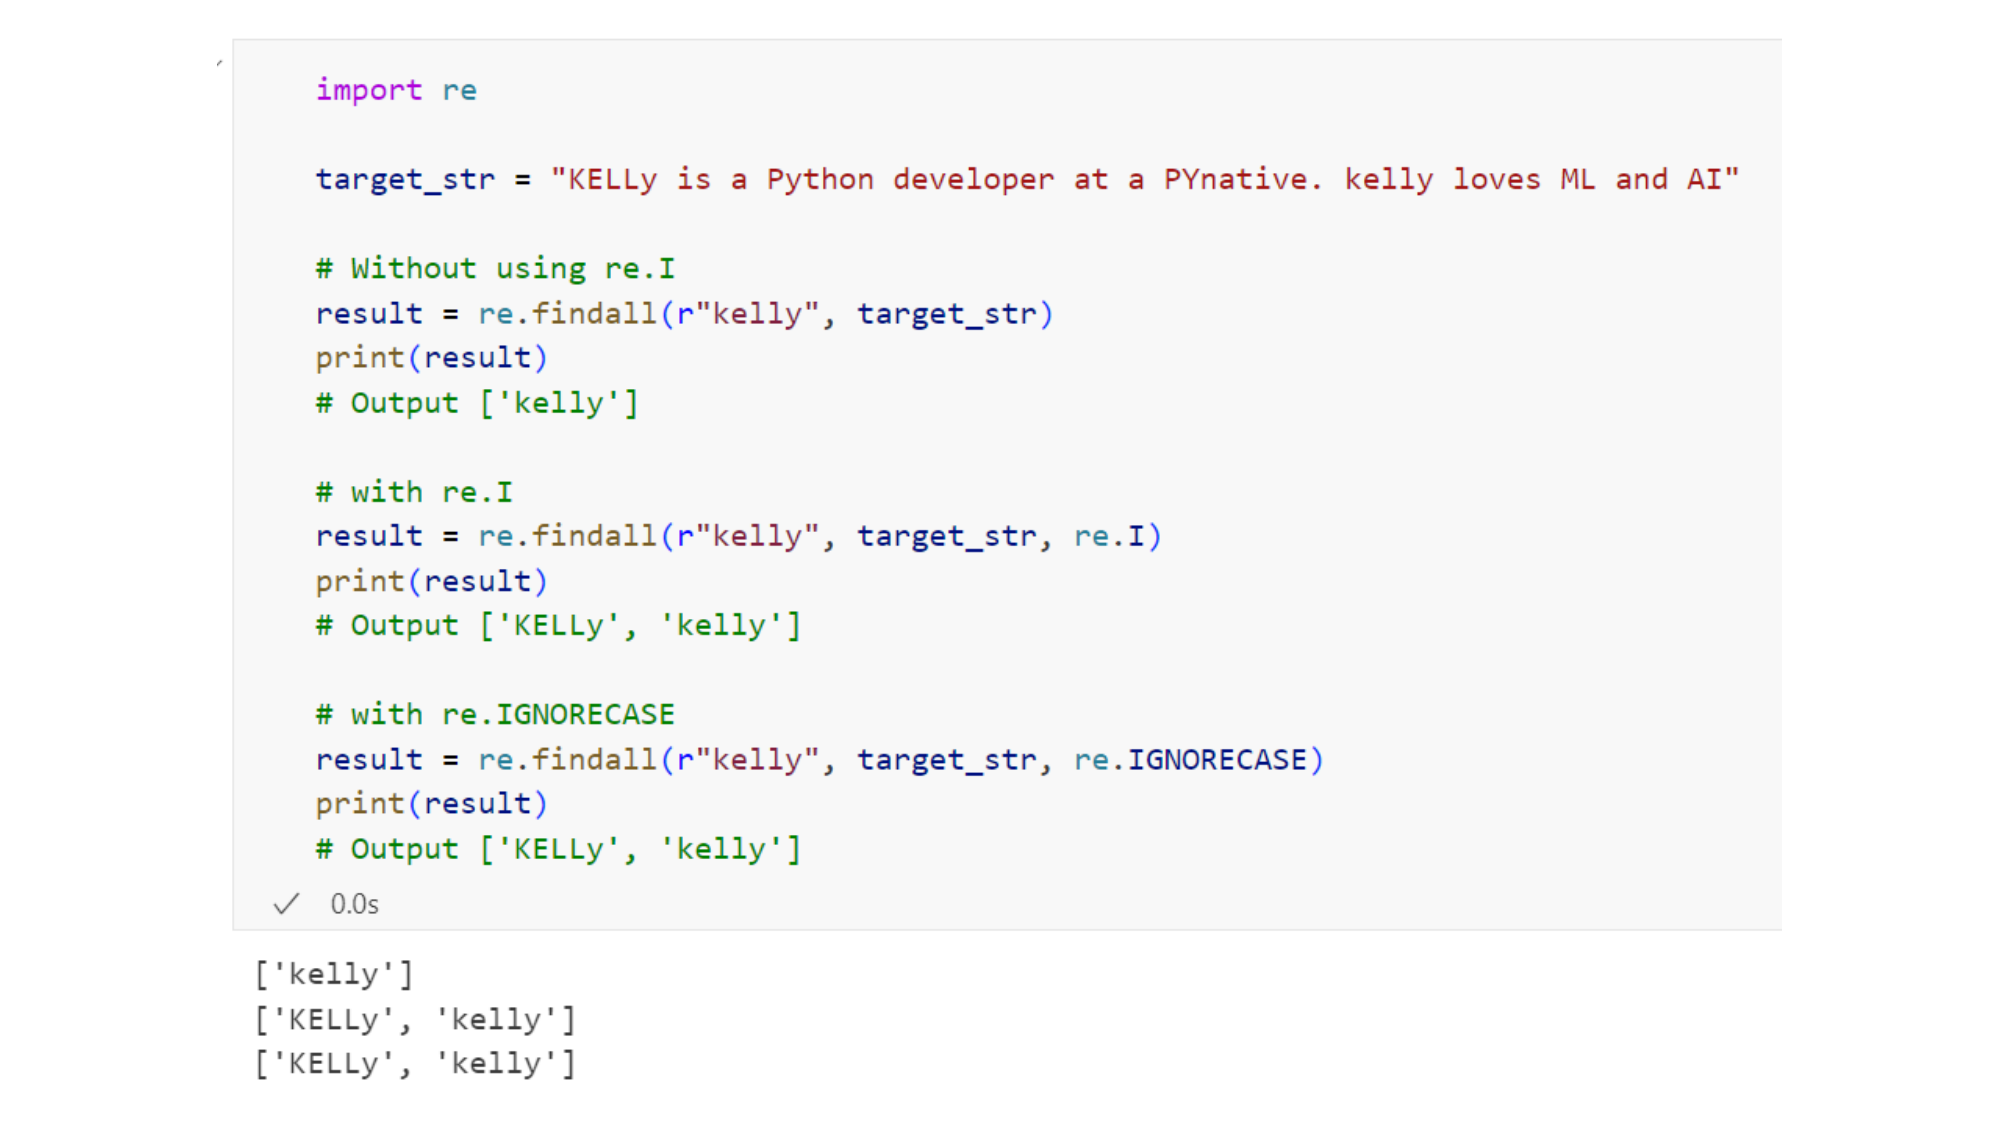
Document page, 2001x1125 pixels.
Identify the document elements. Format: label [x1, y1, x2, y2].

picture [217, 25, 1783, 1100]
